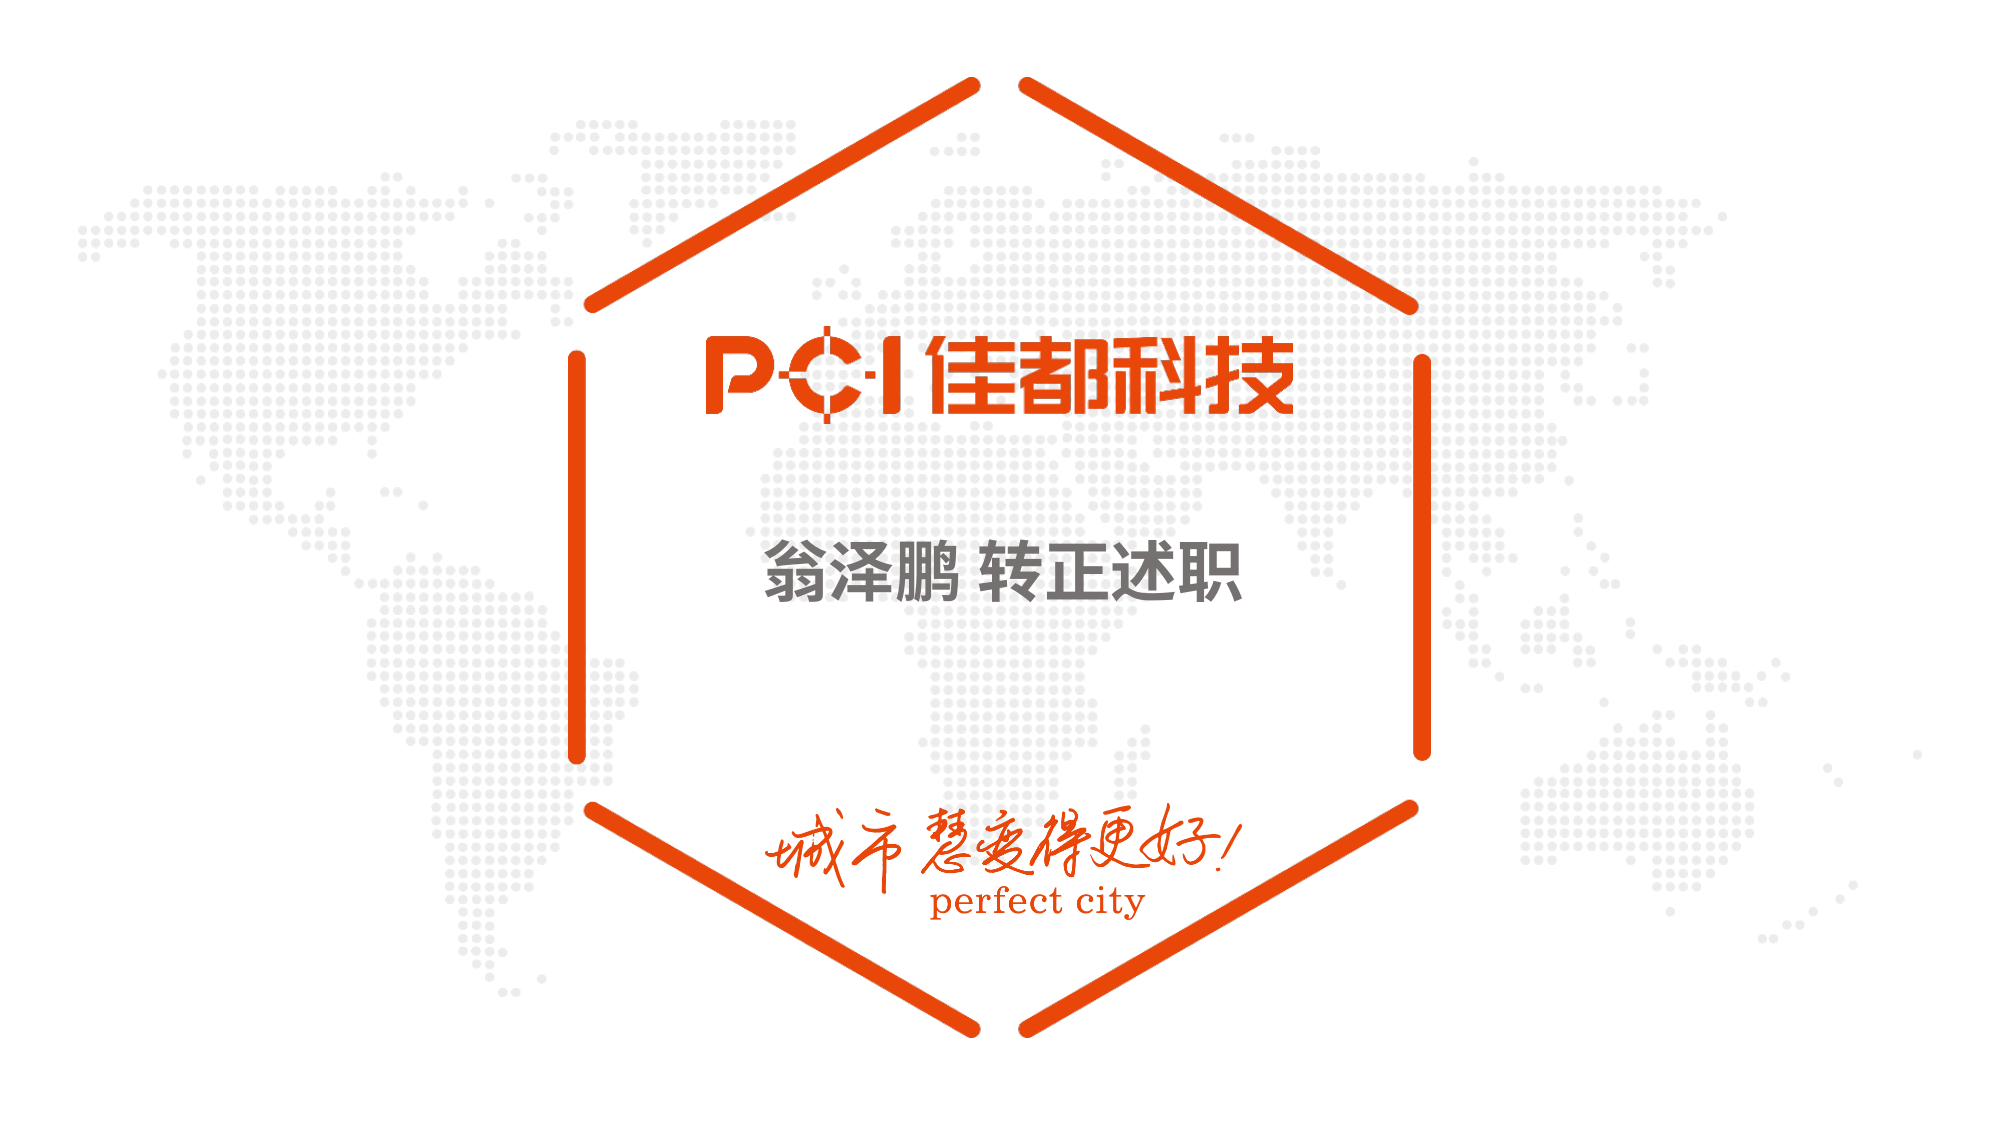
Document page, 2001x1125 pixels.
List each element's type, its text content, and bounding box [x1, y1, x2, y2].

picture [78, 77, 1922, 1038]
title 翁泽鹏 转正述职 [615, 466, 1392, 684]
